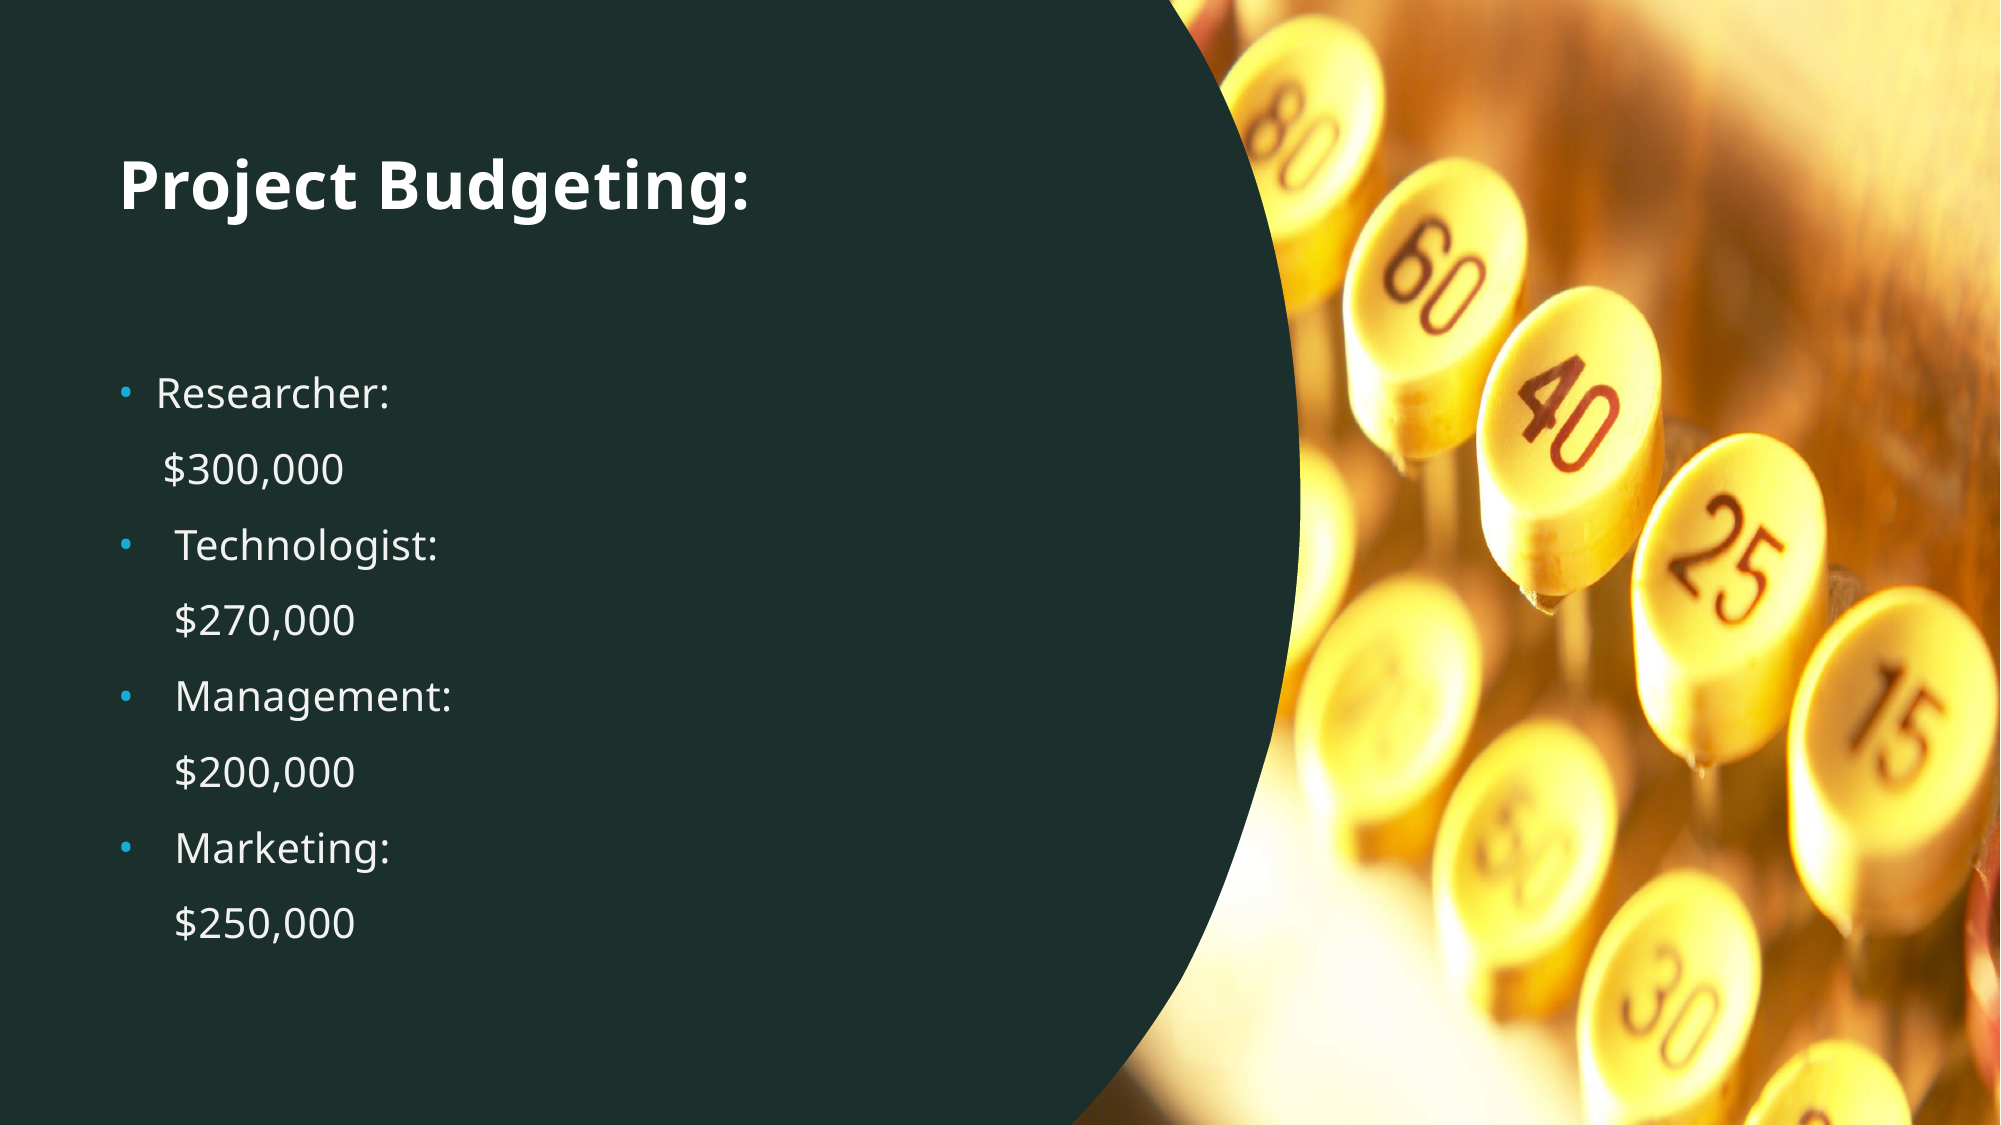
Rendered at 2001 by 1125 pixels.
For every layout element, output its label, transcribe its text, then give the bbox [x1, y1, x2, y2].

title Project Budgeting: [118, 101, 937, 344]
picture [1070, 0, 2000, 1125]
text_box [0, 0, 1070, 1125]
list Researcher: $300,000 Technologist: $270,000 Management: $200,000 Marketing: $250,000 [118, 361, 937, 890]
